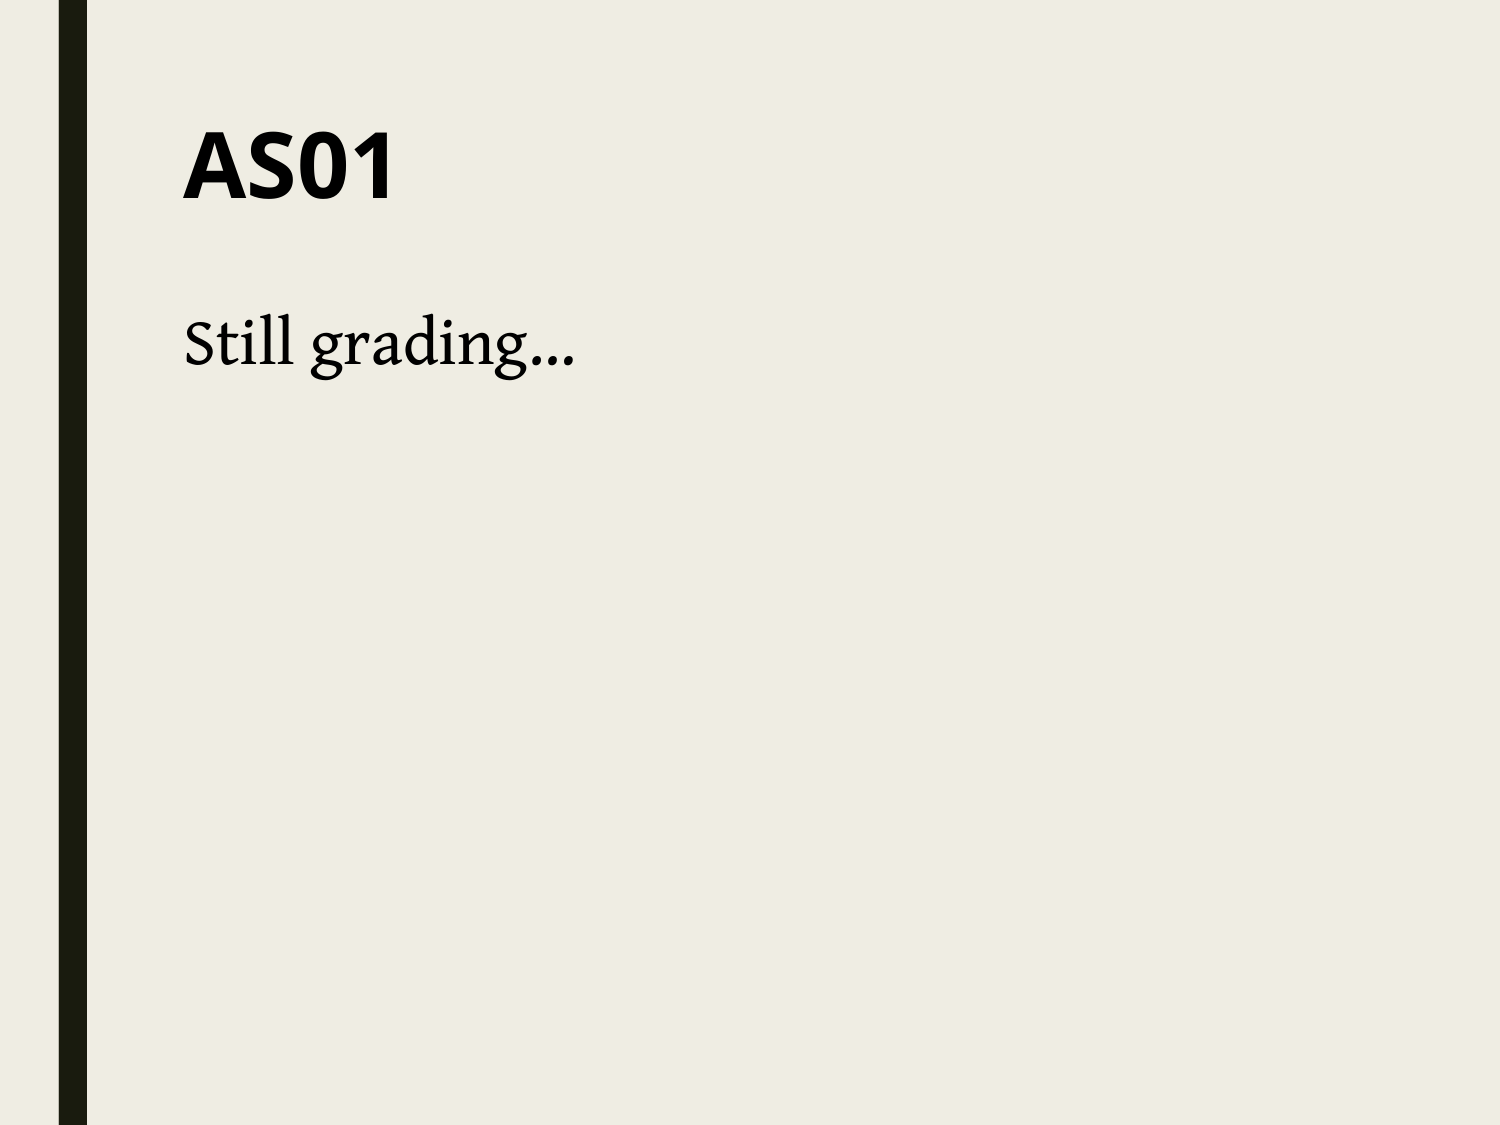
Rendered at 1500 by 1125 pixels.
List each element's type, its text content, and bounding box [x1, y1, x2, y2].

title AS01 [168, 112, 1351, 290]
text_box Still grading… [168, 290, 1351, 385]
